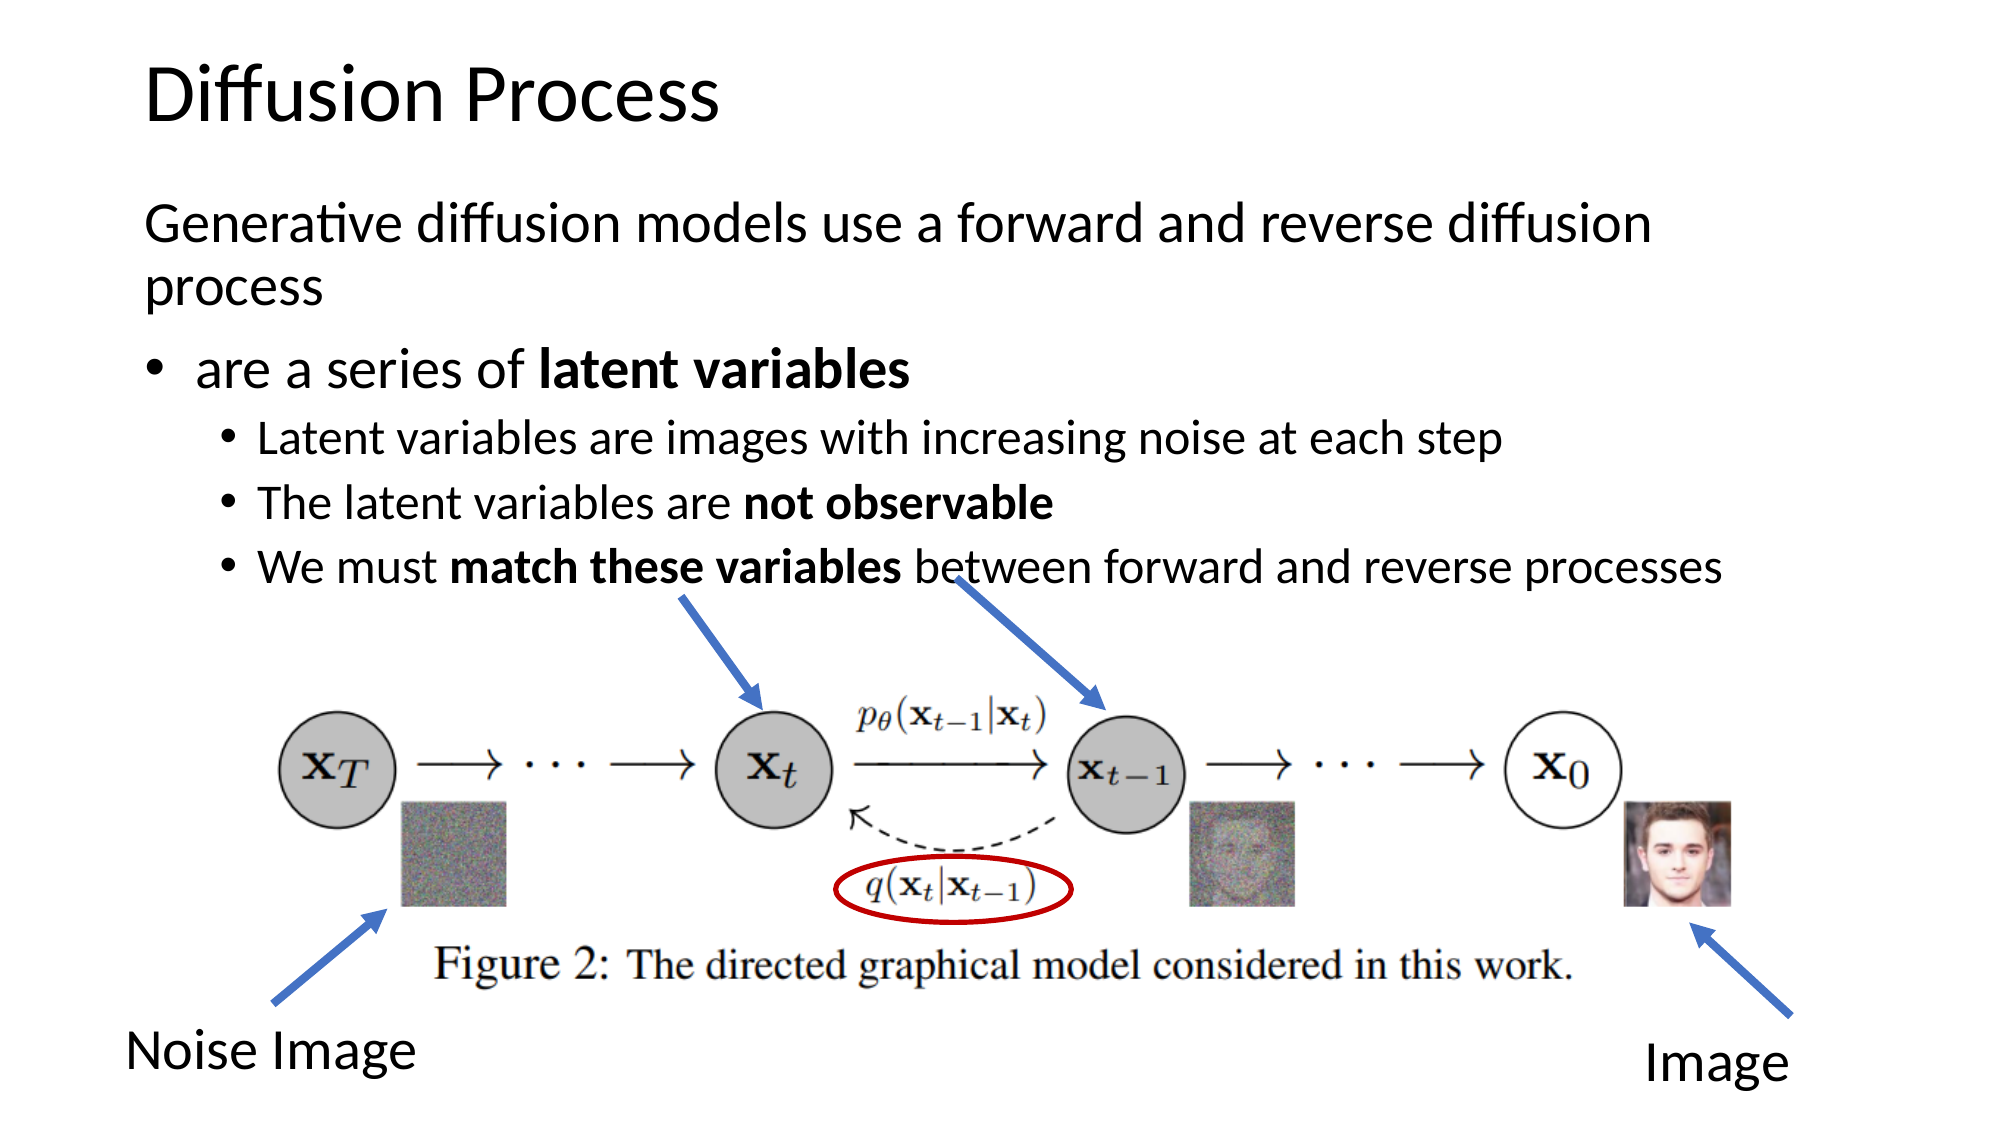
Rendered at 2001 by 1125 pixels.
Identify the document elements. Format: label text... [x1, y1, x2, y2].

picture [257, 688, 1743, 1004]
title Diffusion Process [129, 22, 1855, 166]
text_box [680, 596, 763, 711]
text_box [1689, 922, 1791, 1017]
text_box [272, 908, 388, 1005]
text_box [956, 577, 1107, 711]
